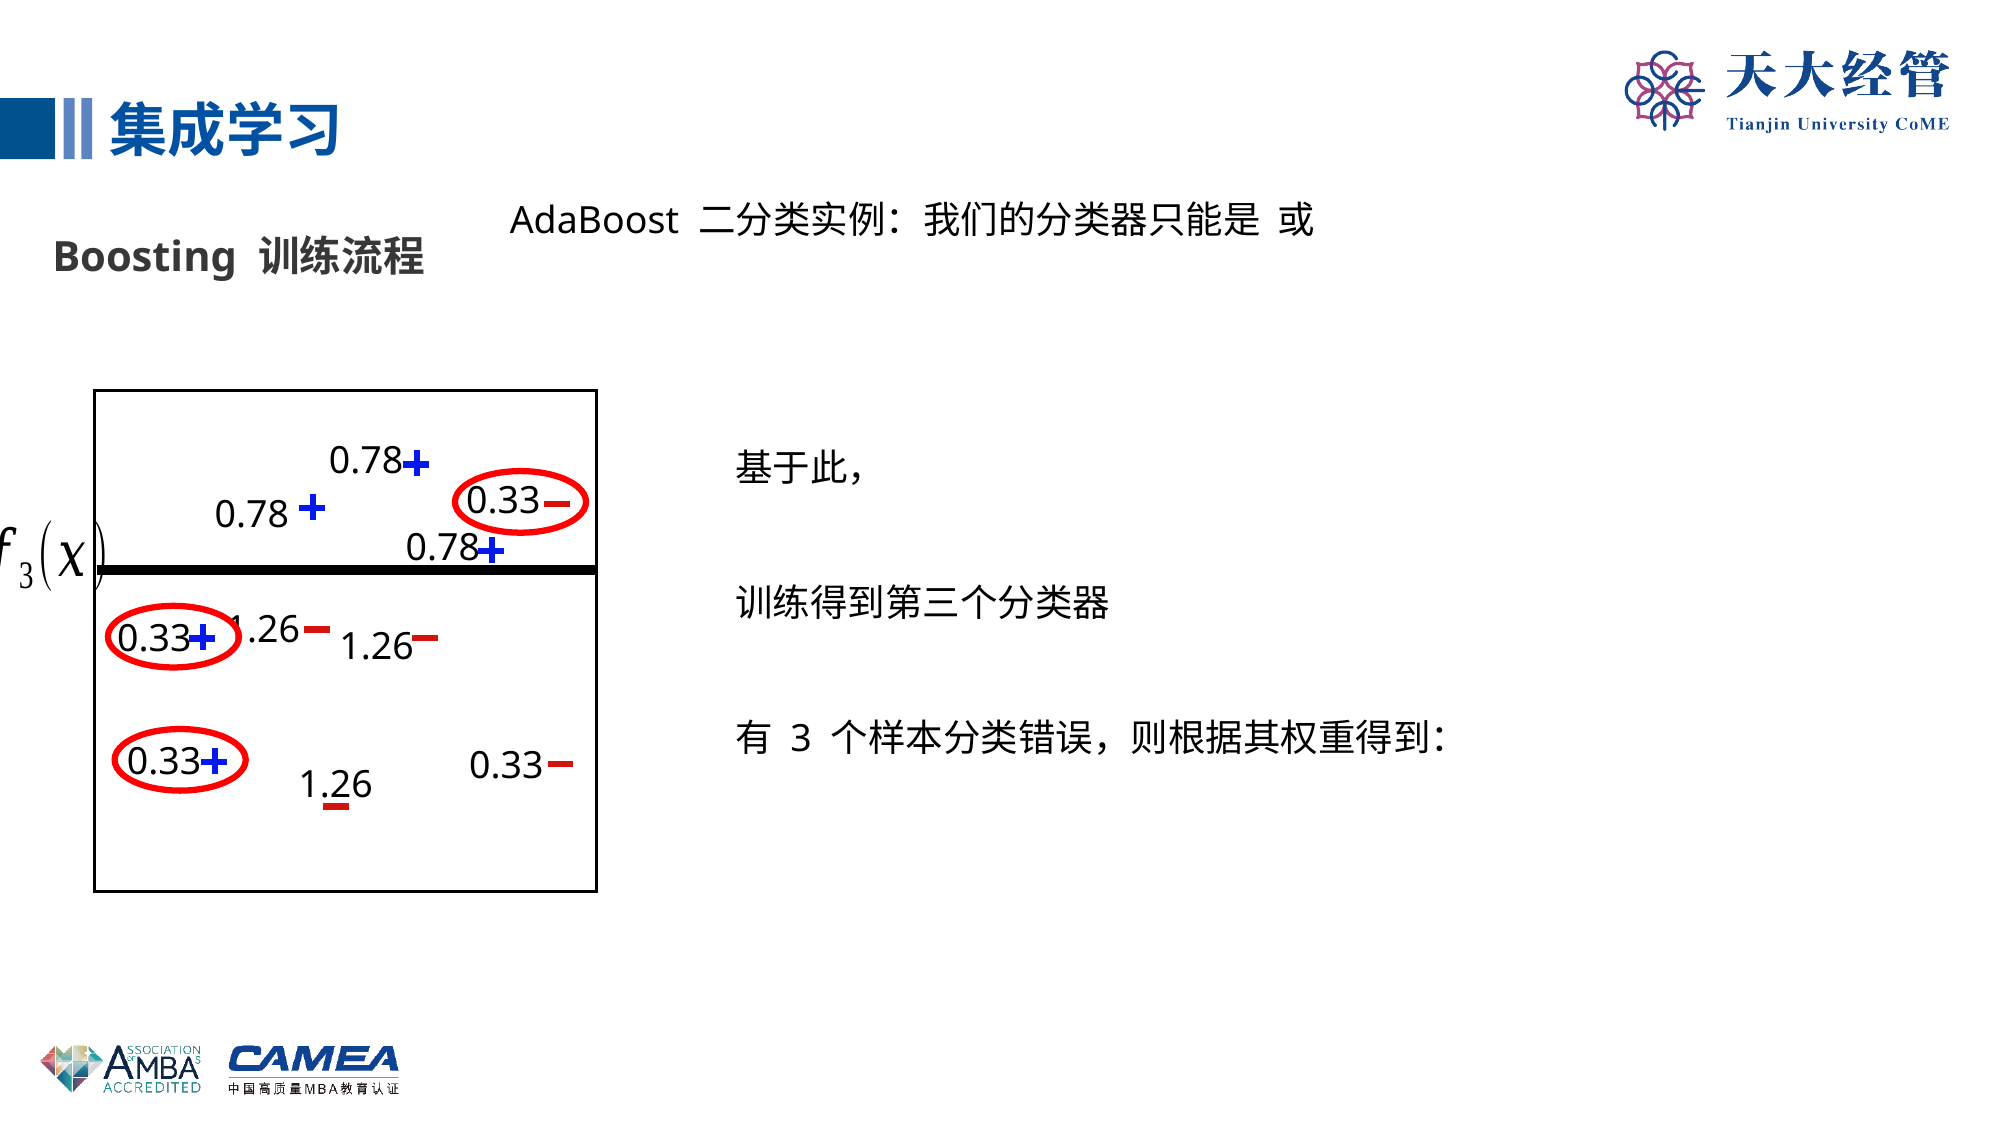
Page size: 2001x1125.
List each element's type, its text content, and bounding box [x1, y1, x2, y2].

text_box [0, 97, 56, 160]
text_box [63, 97, 76, 160]
text_box Boosting 训练流程 [37, 196, 721, 287]
picture [1573, 0, 2000, 292]
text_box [94, 390, 597, 892]
text_box 集成学习 [94, 85, 664, 171]
picture [0, 1014, 502, 1125]
text_box [80, 97, 93, 160]
